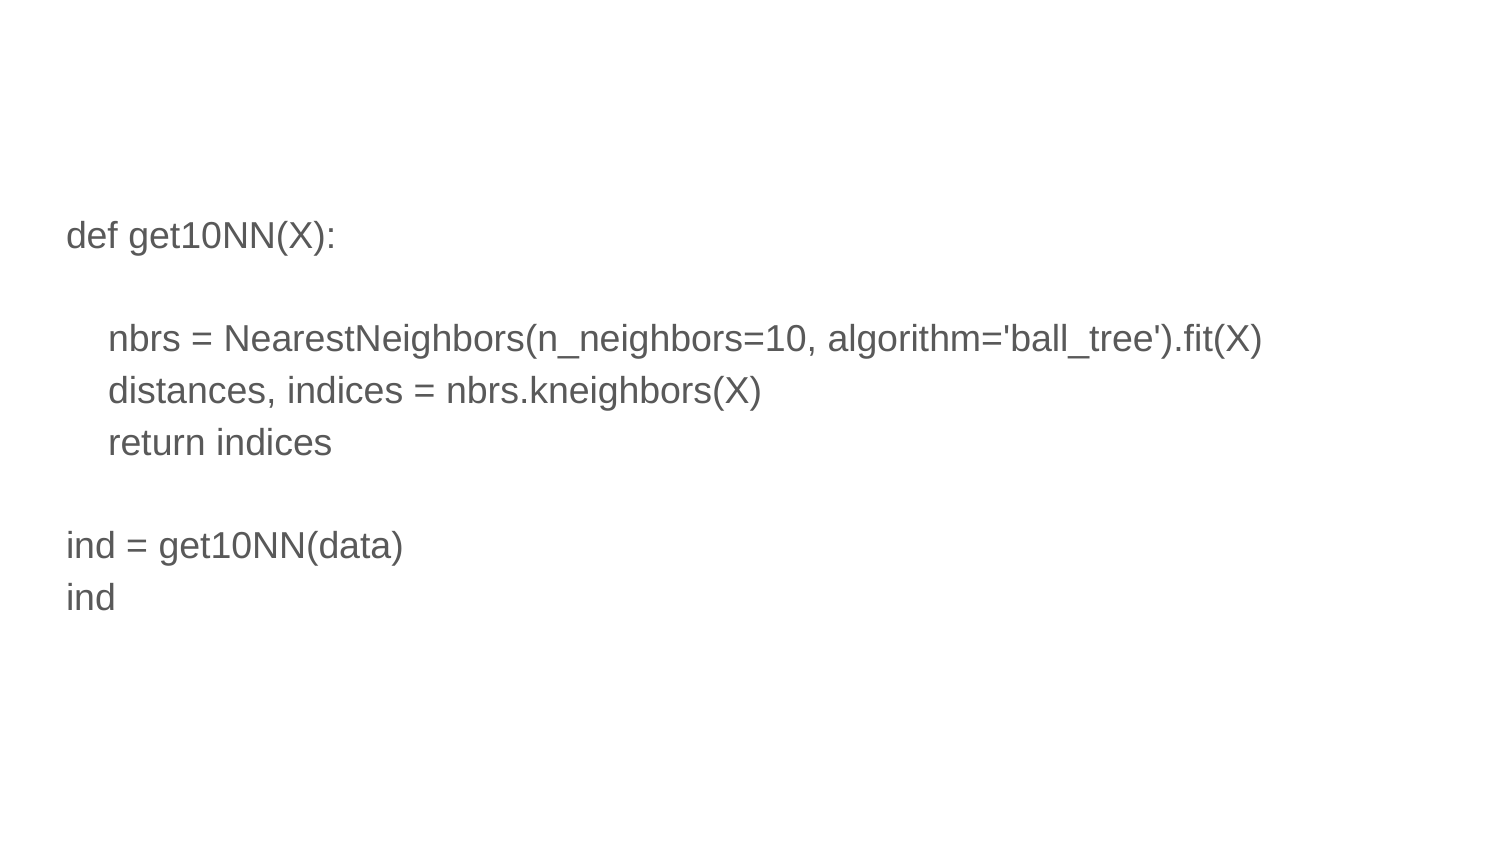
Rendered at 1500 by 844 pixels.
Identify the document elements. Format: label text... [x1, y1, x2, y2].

list def get10NN(X): nbrs = NearestNeighbors(n_neighbors=10, algorithm='ball_tree').fit(X) distances, indices = nbrs.kneighbors(X) return indices ind = get10NN(data) ind [51, 189, 1449, 750]
